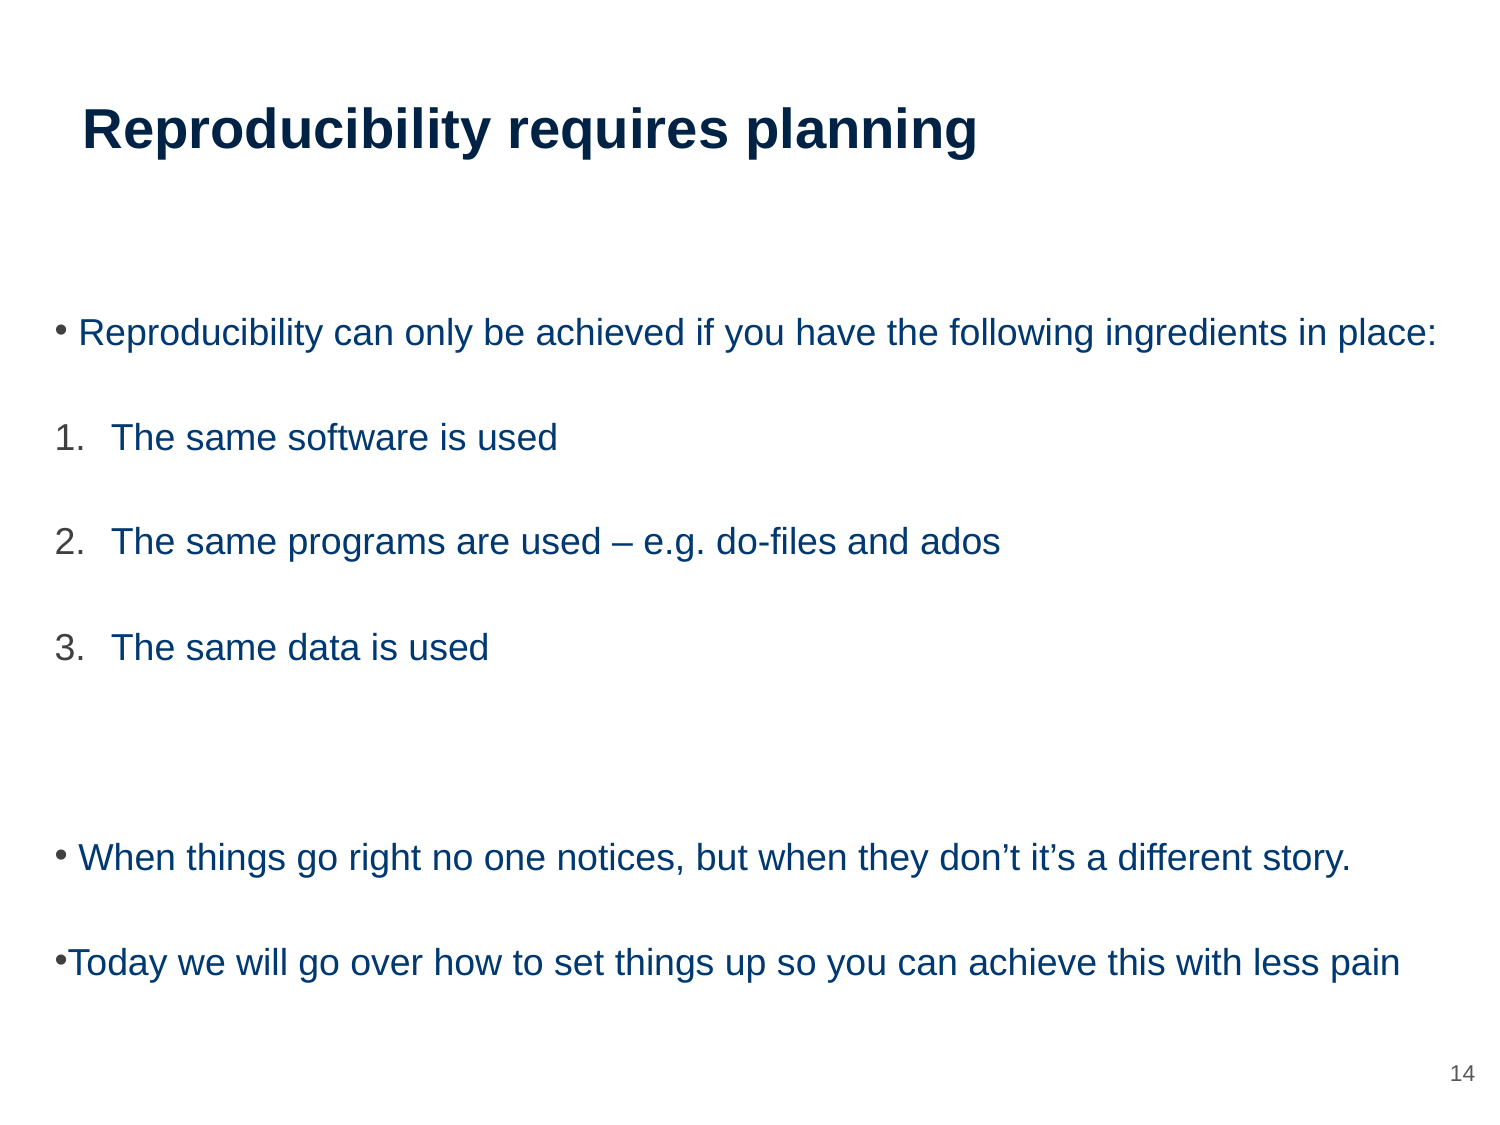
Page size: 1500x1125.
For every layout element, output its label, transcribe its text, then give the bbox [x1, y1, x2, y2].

list Reproducibility can only be achieved if you have the following ingredients in place: The same software is used The same programs are used – e.g. do-files and ados The same data is used When things go right no one notices, but when they don’t it’s a different story. Today we will go over how to set things up so you can achieve this with less pain [54, 202, 1446, 923]
slide_number 13 [1425, 1042, 1500, 1103]
text_box Reproducibility requires planning [82, 63, 1418, 190]
